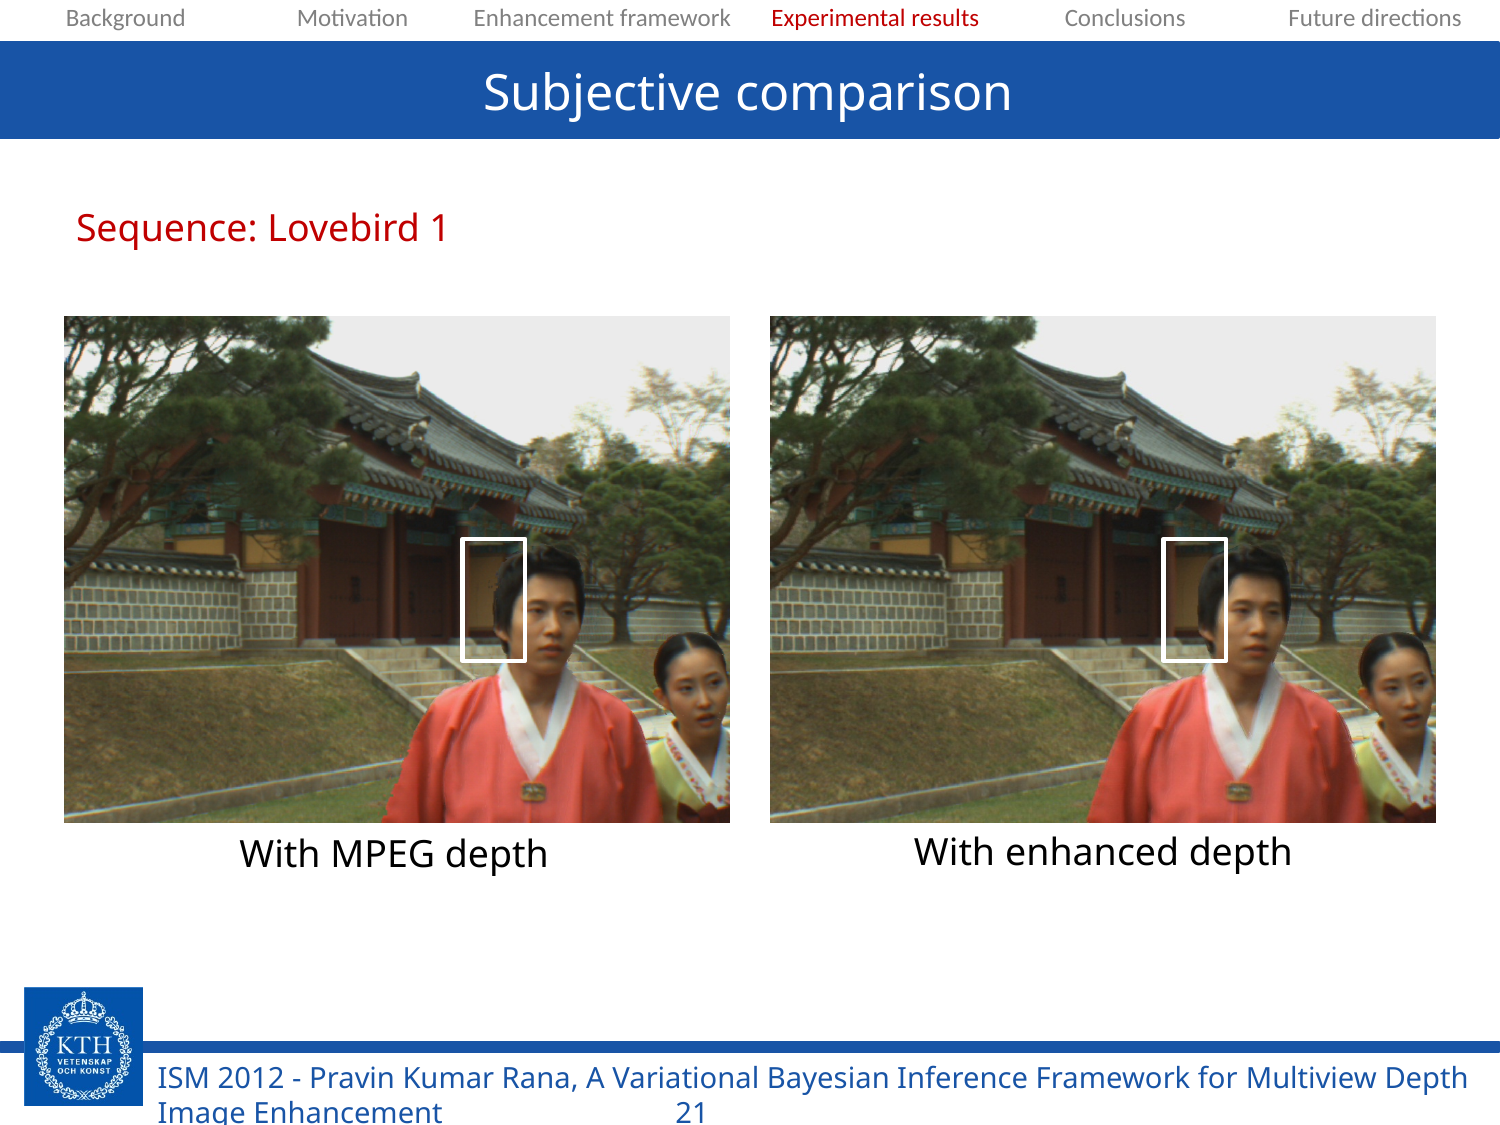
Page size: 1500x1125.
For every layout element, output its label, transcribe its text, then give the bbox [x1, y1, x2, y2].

table_header Enhancement framework [455, 0, 751, 43]
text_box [64, 316, 1436, 823]
text_box Sequence: Lovebird 1 [61, 196, 467, 256]
table_header Future directions [1250, 0, 1500, 43]
text_box With MPEG depth [224, 832, 564, 882]
text_box Subjective comparison [0, 41, 1500, 139]
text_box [0, 987, 1499, 1107]
table_header Experimental results [751, 0, 1000, 43]
table_header Background [1, 0, 251, 43]
text_box ISM 2012 - Pravin Kumar Rana, A Variational Bayesian Inference Framework for Multiview Depth Image Enhancement 21 [142, 1113, 1497, 1125]
table_header Motivation [251, 0, 455, 43]
table_header Conclusions [1000, 0, 1250, 43]
text_box With enhanced depth [899, 832, 1308, 881]
